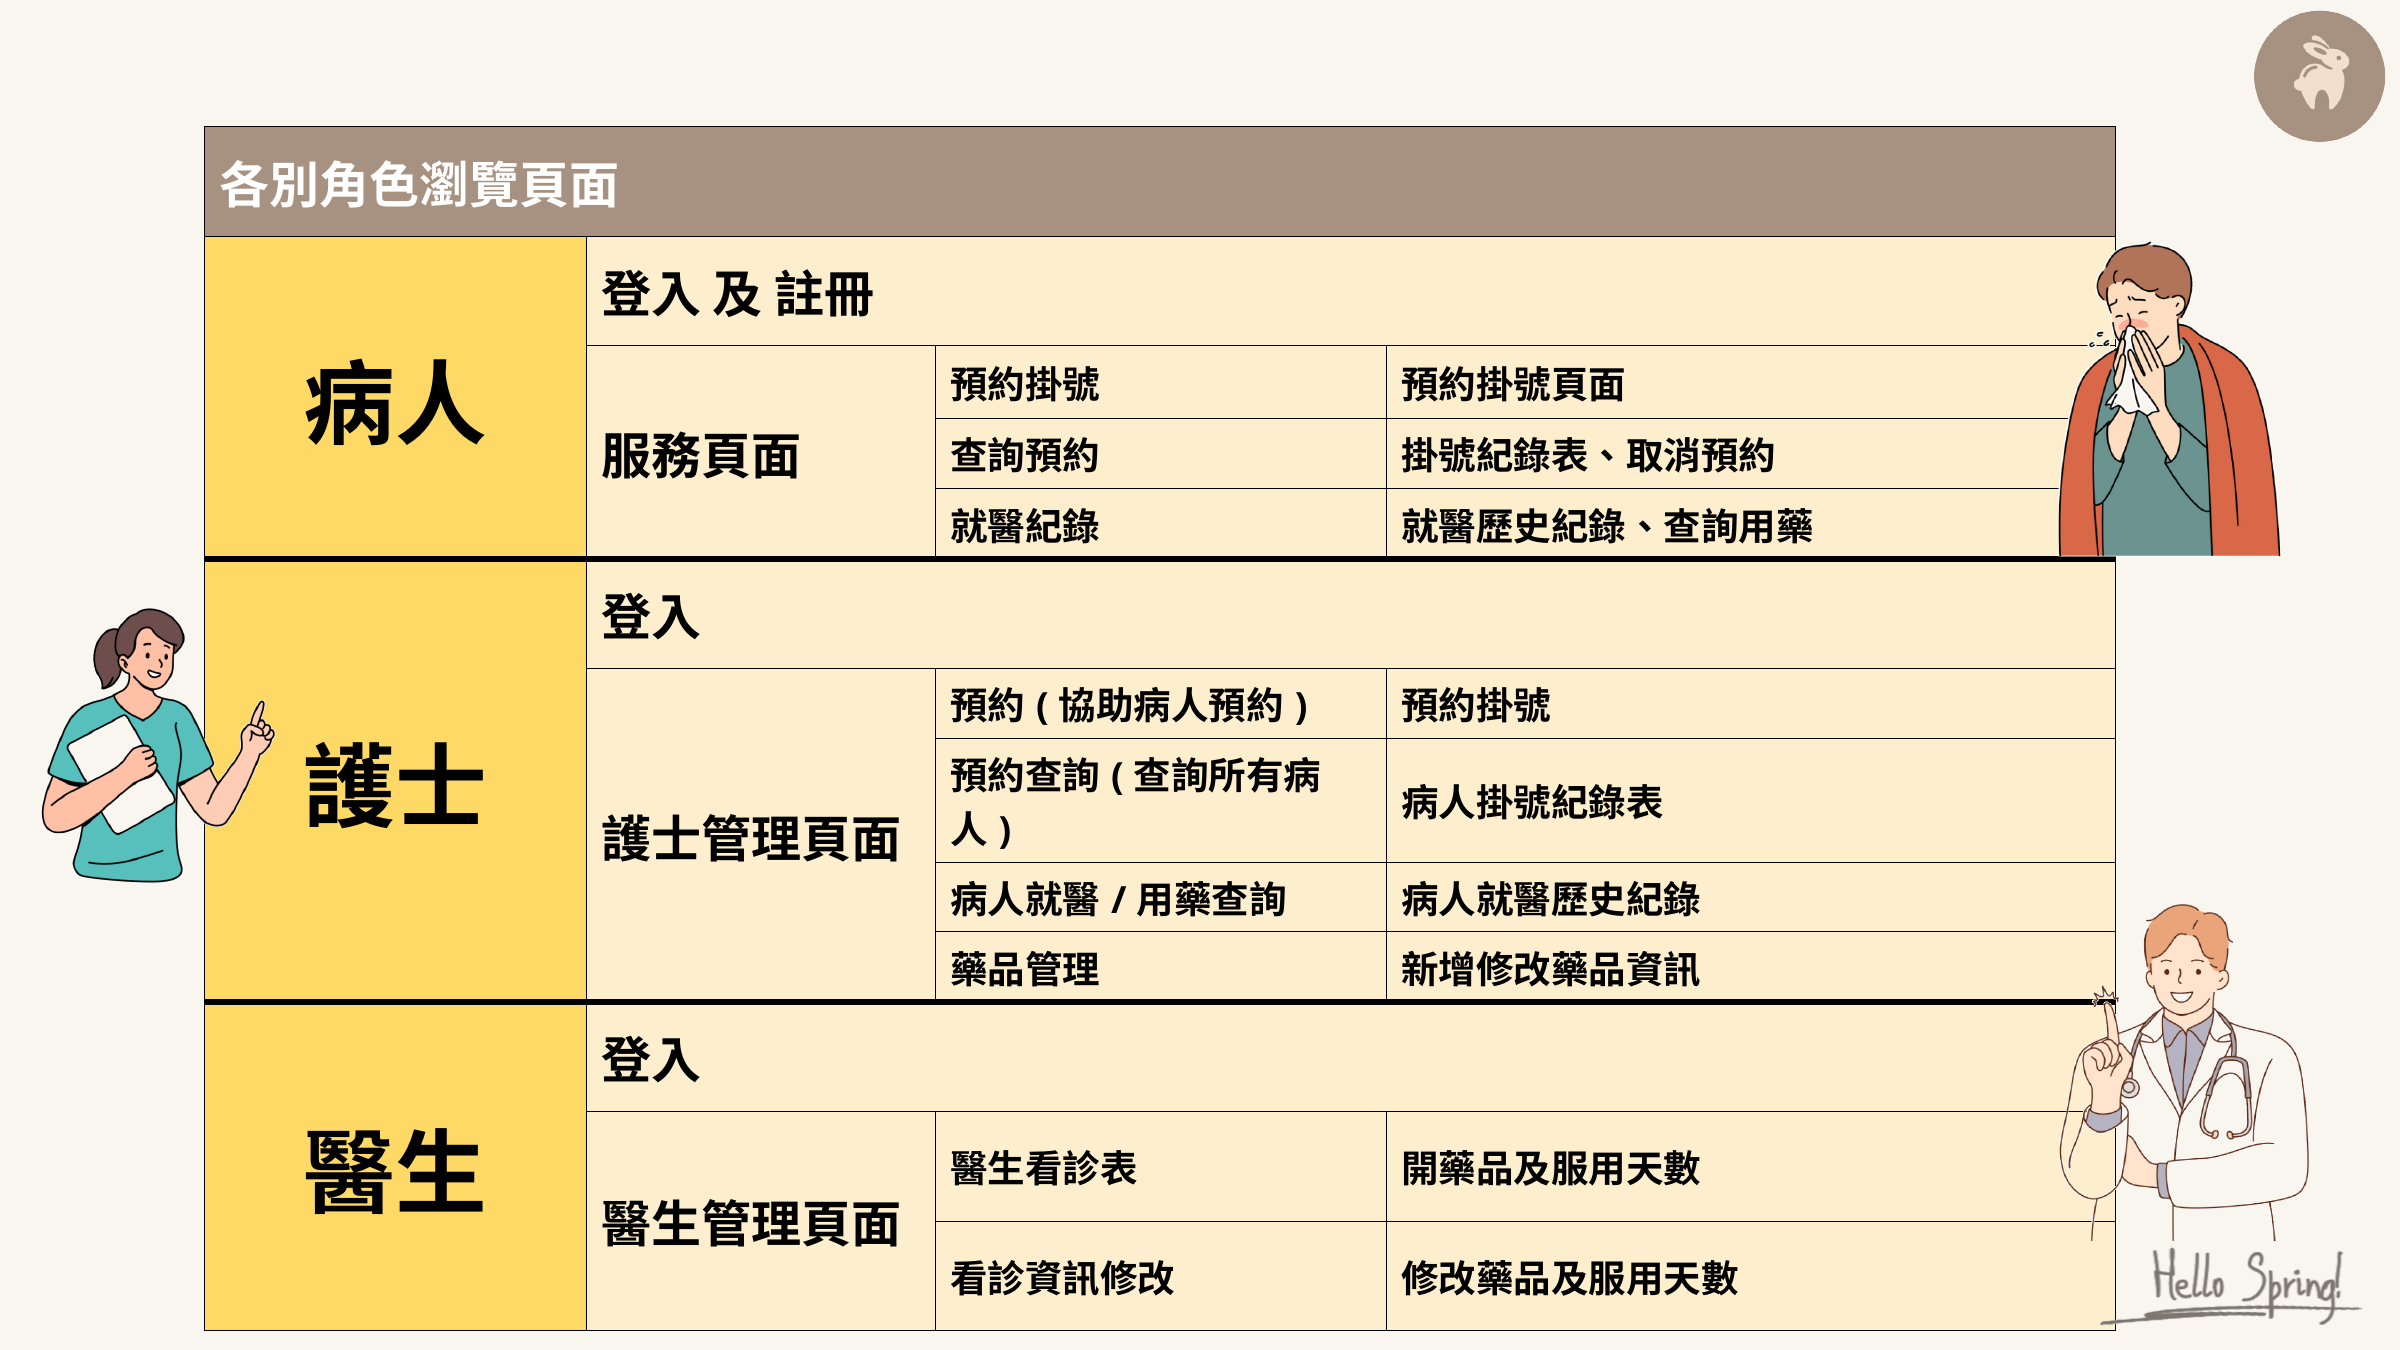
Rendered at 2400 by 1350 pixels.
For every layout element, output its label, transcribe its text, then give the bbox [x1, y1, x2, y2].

picture [24, 606, 281, 885]
table_cell 預約查詢(查詢所有病人) [936, 739, 1386, 862]
picture [2036, 238, 2297, 560]
picture [2246, 9, 2393, 144]
table_cell 病人 [205, 237, 586, 556]
table_cell 預約掛號 [936, 346, 1386, 418]
table_cell 預約(協助病人預約) [936, 669, 1386, 738]
table_cell 醫生看診表 [936, 1112, 1386, 1221]
table_cell 修改藥品及服用天數 [1387, 1222, 2082, 1330]
table_cell 醫生 [205, 1005, 586, 1330]
table_cell 掛號紀錄表、取消預約 [1387, 419, 2036, 488]
table_cell 新增修改藥品資訊 [1387, 932, 1989, 999]
table_cell 登入 [587, 562, 2115, 668]
table_cell 服務頁面 [587, 346, 935, 556]
table_cell 預約掛號頁面 [1387, 346, 2036, 418]
table_cell 就醫歷史紀錄、查詢用藥 [1387, 489, 2036, 556]
table_cell 就醫紀錄 [936, 489, 1386, 556]
table_cell 護士管理頁面 [587, 669, 935, 999]
table_cell 查詢預約 [936, 419, 1386, 488]
table_cell 看診資訊修改 [936, 1222, 1386, 1330]
table_cell 病人就醫歷史紀錄 [1387, 863, 2115, 931]
table_cell 醫生管理頁面 [587, 1112, 935, 1330]
table_cell 護士 [205, 562, 586, 999]
table_cell 登入 [587, 1005, 1989, 1111]
table_cell 藥品管理 [936, 932, 1386, 999]
text_box [0, 0, 2400, 1350]
table_cell 預約掛號 [1387, 669, 2115, 738]
table_cell 病人掛號紀錄表 [1387, 739, 2115, 862]
picture [1989, 899, 2384, 1338]
table_cell 病人就醫/用藥查詢 [936, 863, 1386, 931]
table_cell 登入 及 註冊 [587, 237, 2115, 345]
table_header 各別角色瀏覽頁面 [205, 127, 2115, 236]
table_cell 開藥品及服用天數 [1387, 1112, 1989, 1221]
